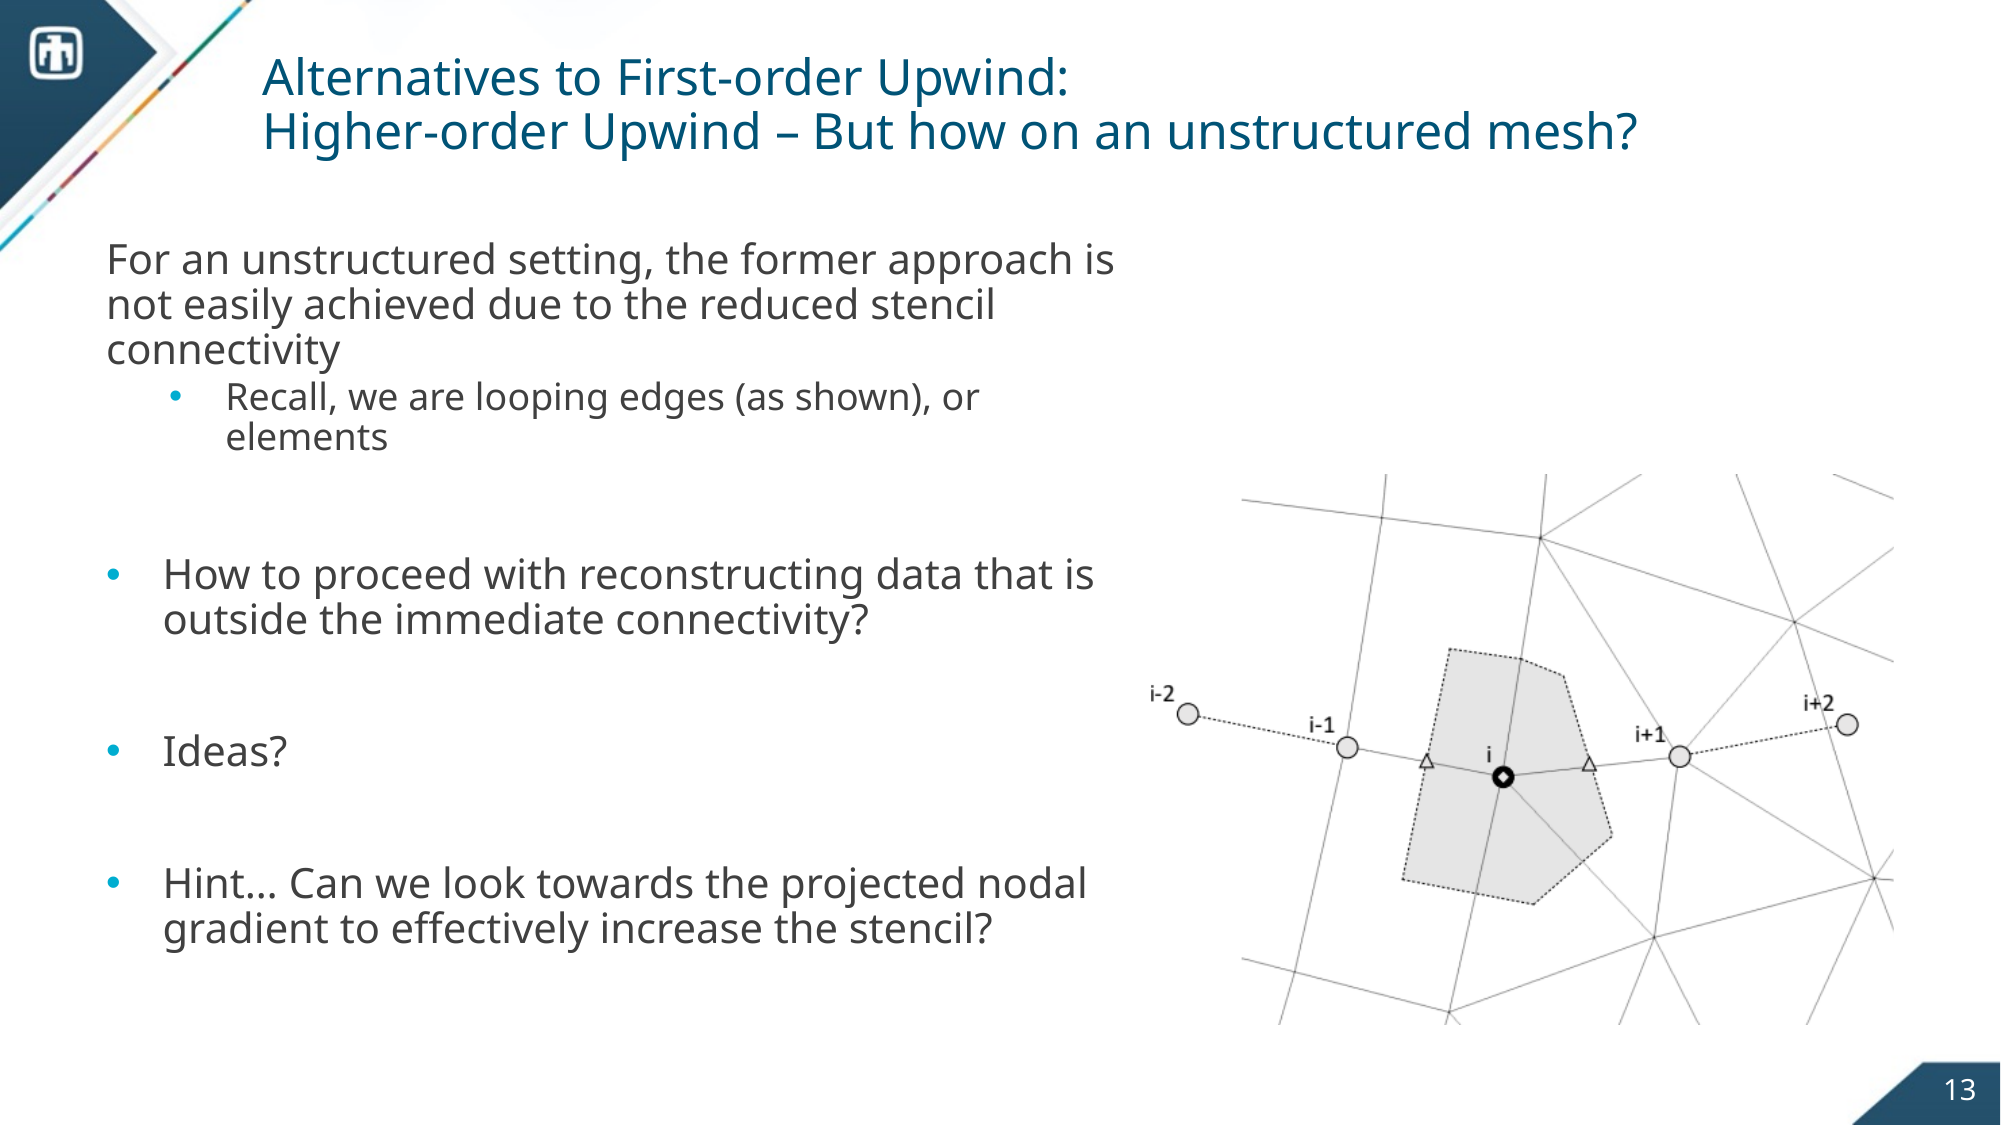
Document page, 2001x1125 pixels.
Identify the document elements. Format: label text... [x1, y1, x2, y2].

title Alternatives to First-order Upwind: Higher-order Upwind – But how on an unstructured mesh? [262, 42, 1919, 170]
slide_number 13 [1919, 1061, 2000, 1122]
picture [0, 0, 2001, 1125]
list For an unstructured setting, the former approach is not easily achieved due to the reduced stencil connectivity Recall, we are looping edges (as shown), or elements How to proceed with reconstructing data that is outside the immediate connectivity? Ideas? Hint… Can we look towards the projected nodal gradient to effectively increase the stencil? [106, 231, 1151, 988]
